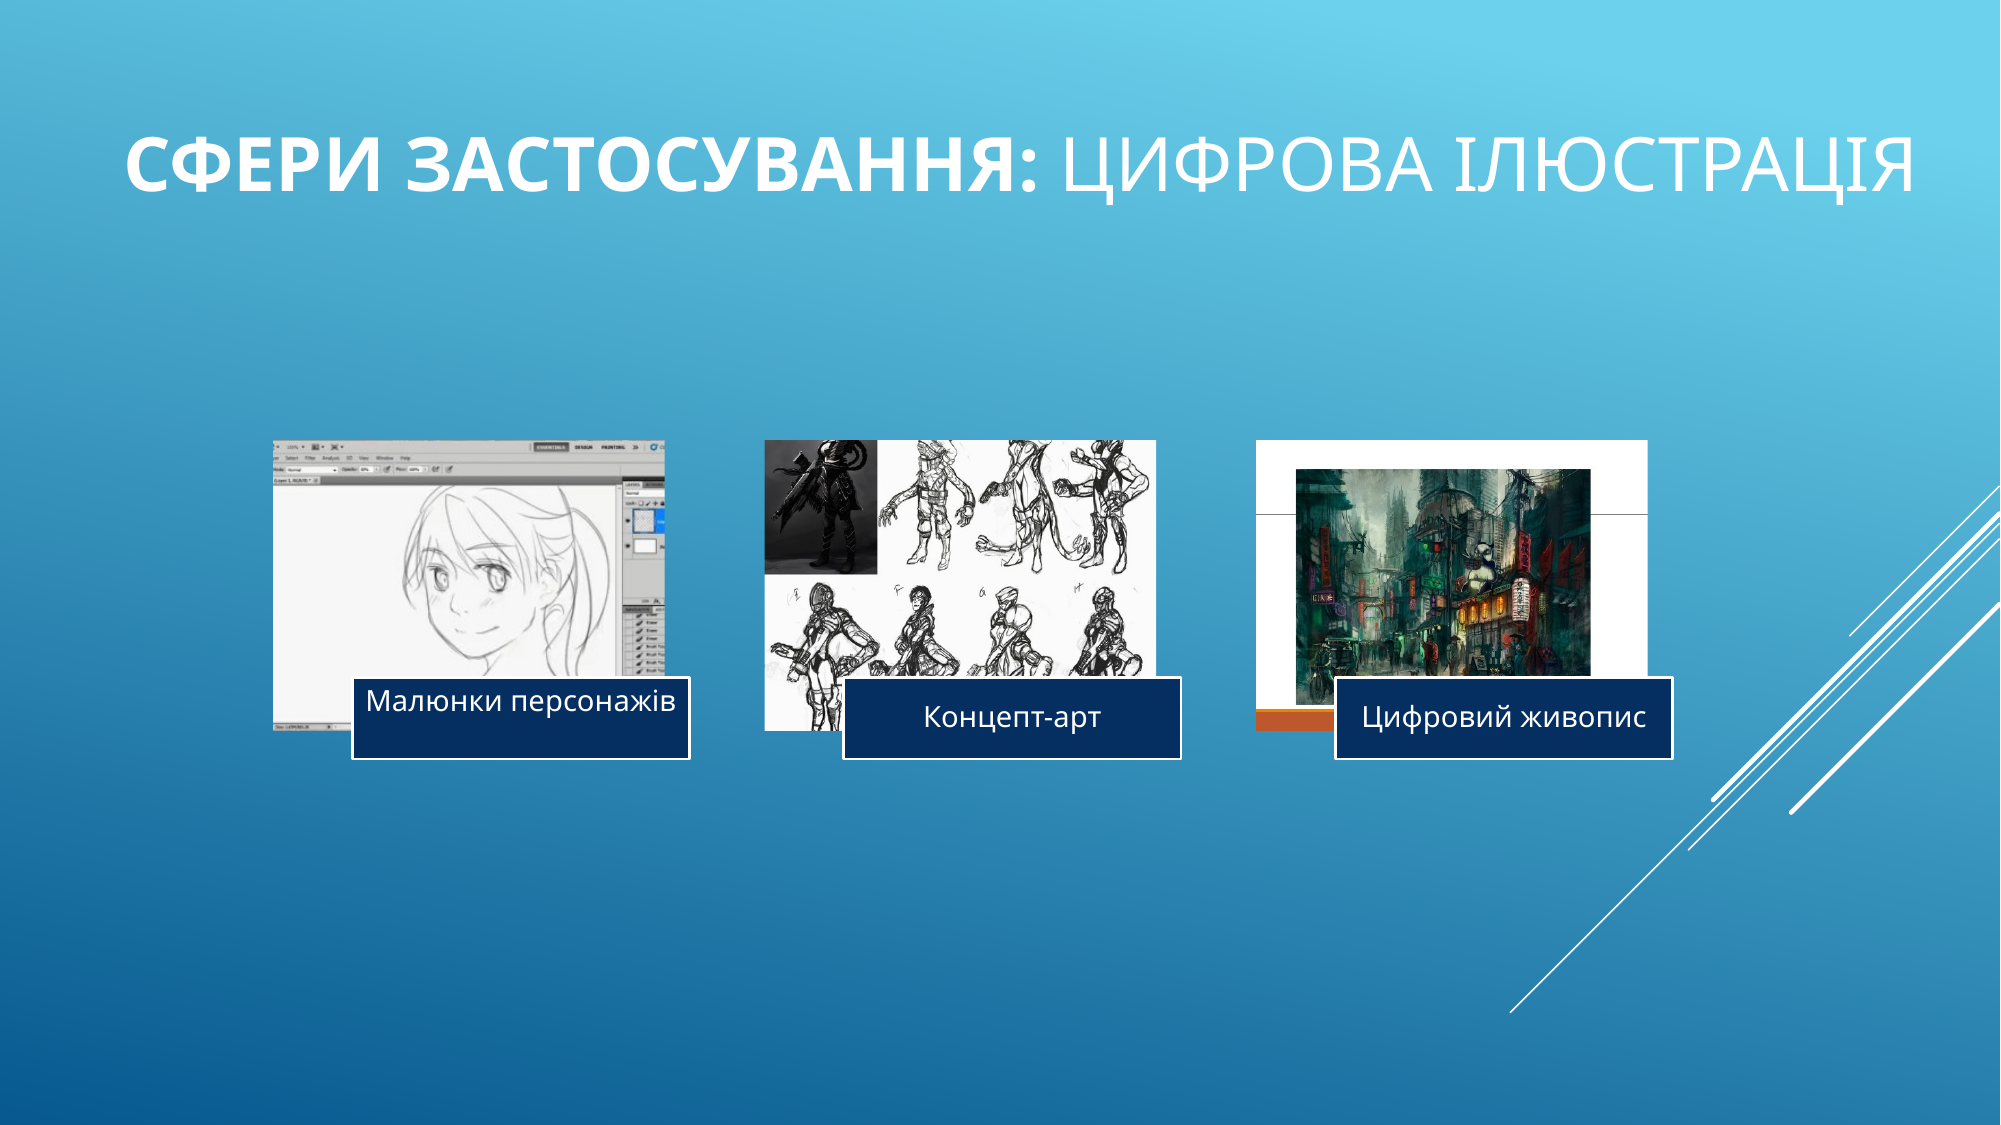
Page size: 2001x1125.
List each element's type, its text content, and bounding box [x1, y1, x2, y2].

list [272, 303, 1674, 897]
title Сфери застосування: Цифрова ілюстрація [108, 37, 1971, 286]
